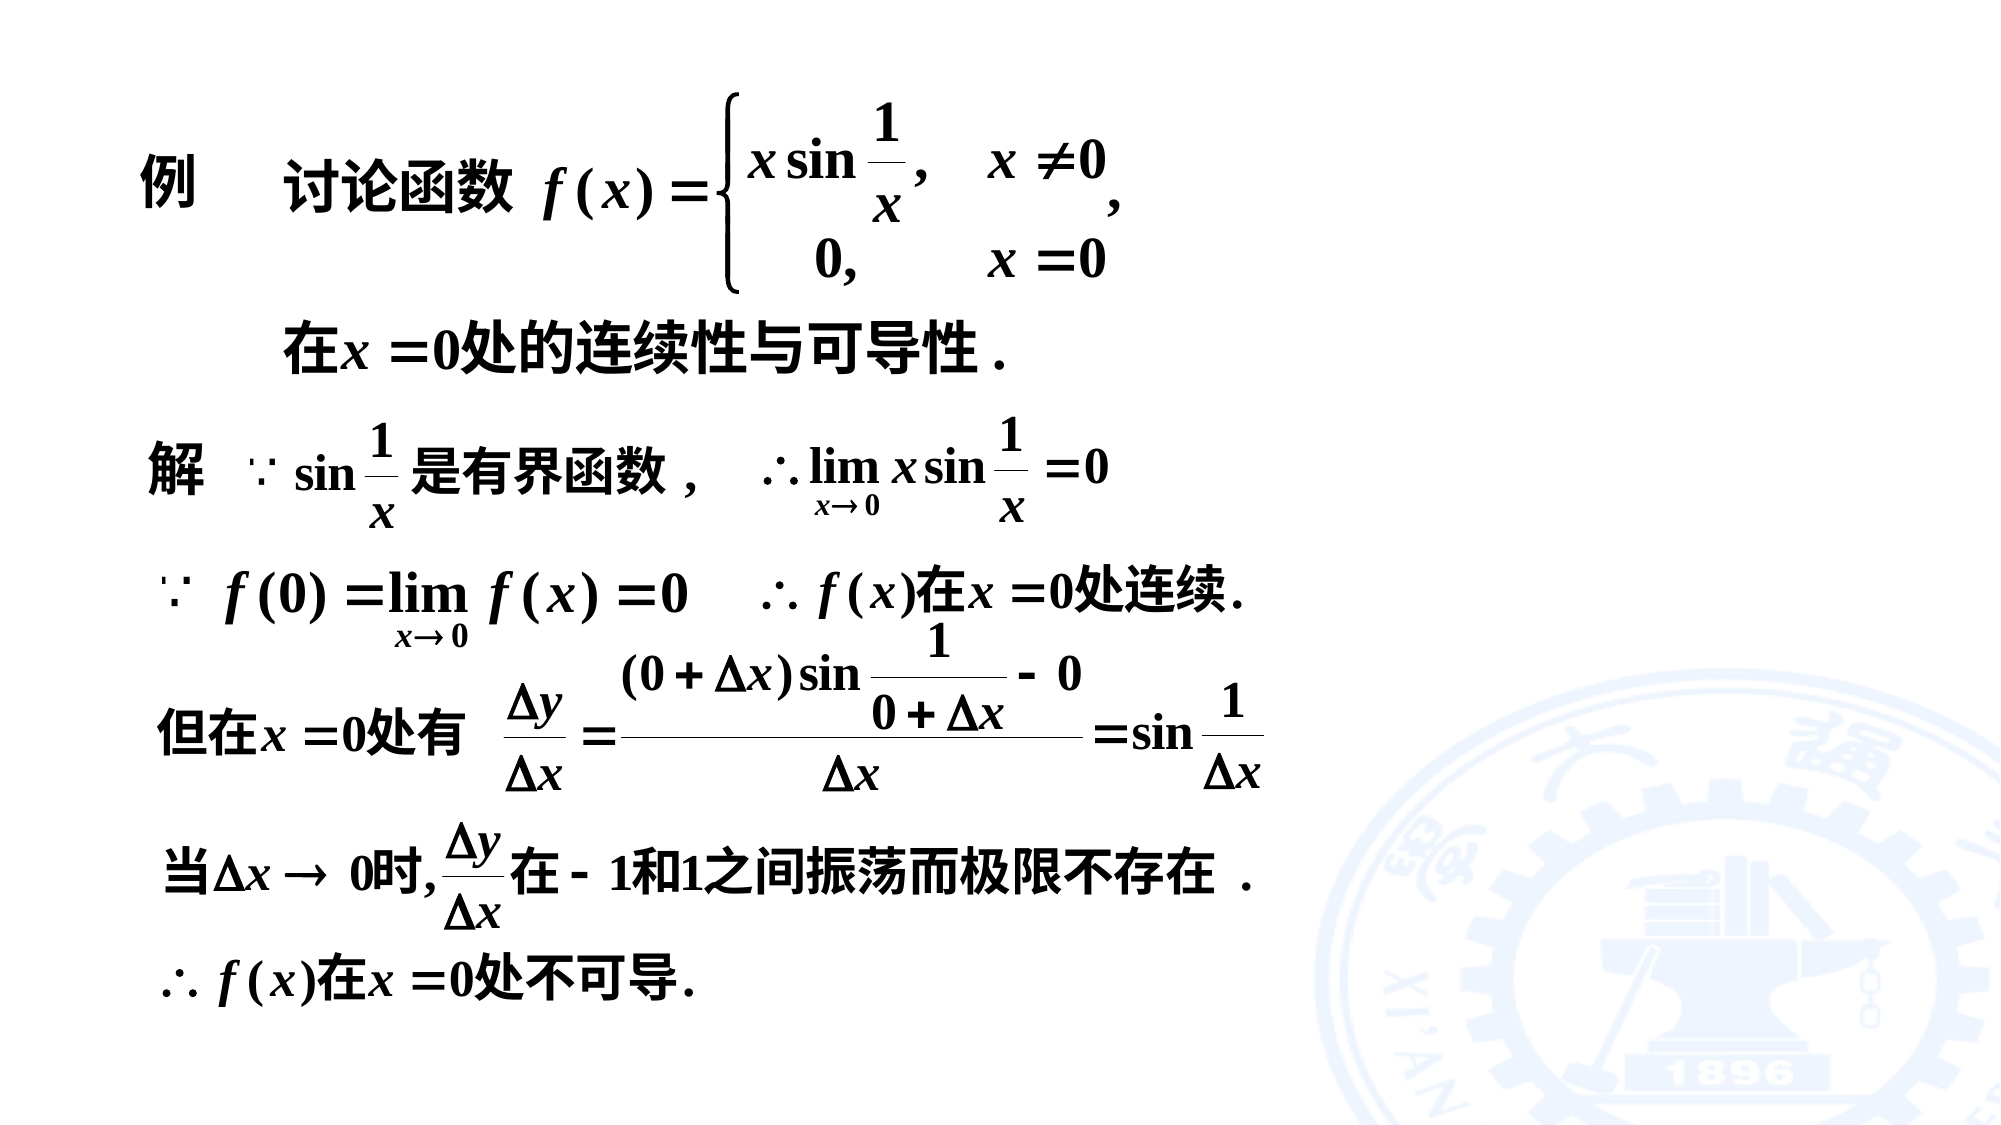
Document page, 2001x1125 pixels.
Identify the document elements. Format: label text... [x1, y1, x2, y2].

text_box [154, 705, 472, 763]
text_box 解 [132, 424, 250, 510]
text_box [281, 87, 1125, 382]
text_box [162, 812, 1308, 935]
text_box 例 [125, 137, 281, 223]
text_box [250, 412, 700, 535]
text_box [162, 562, 692, 655]
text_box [762, 562, 1246, 626]
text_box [1087, 671, 1269, 794]
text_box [763, 406, 1112, 529]
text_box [500, 612, 1088, 796]
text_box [162, 949, 697, 1013]
